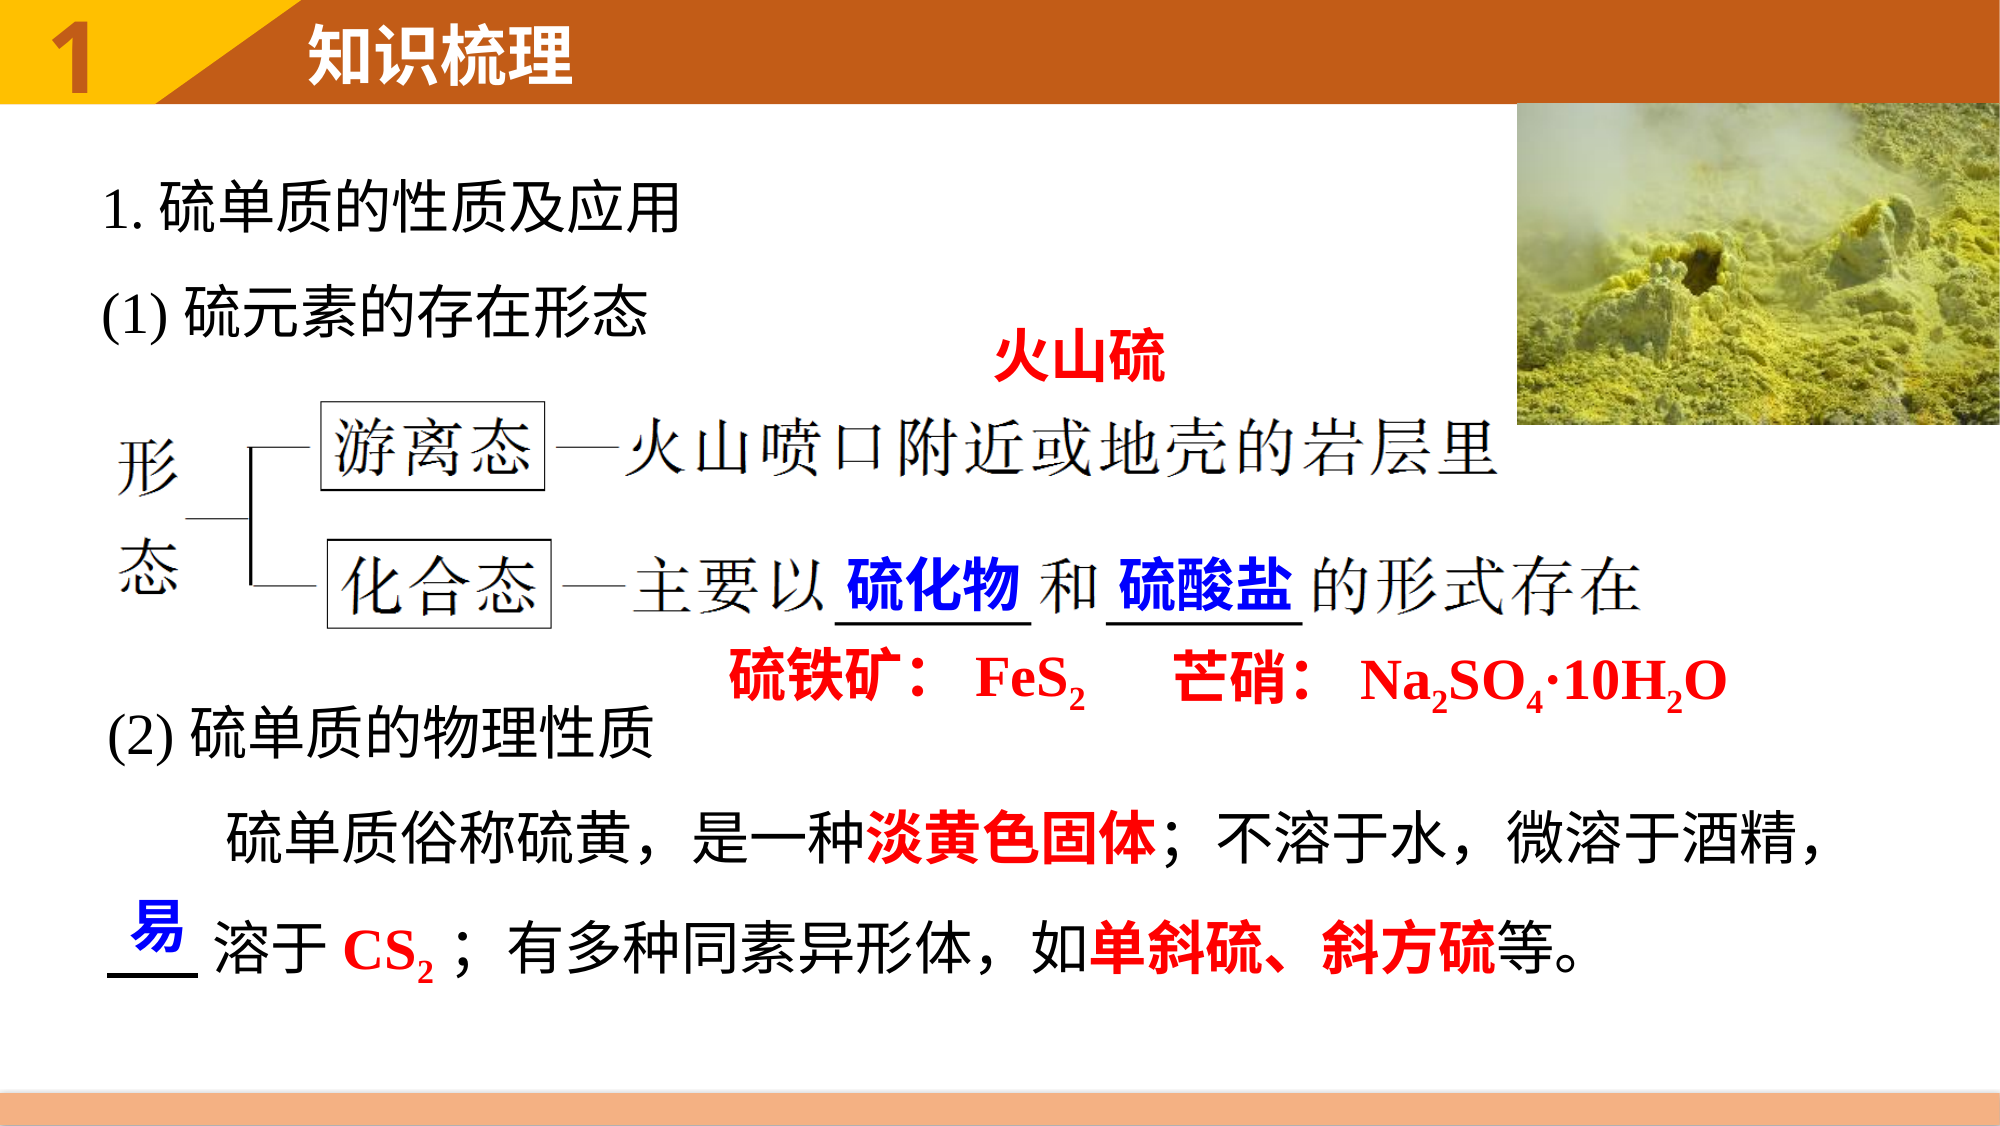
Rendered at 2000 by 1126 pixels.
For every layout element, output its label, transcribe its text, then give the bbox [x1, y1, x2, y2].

text_box 火山硫 [977, 311, 1182, 397]
text_box 硫铁矿：FeS2 [713, 641, 1101, 725]
picture [113, 103, 2000, 633]
text_box 芒硝：Na2SO4·10H2O [1156, 633, 1744, 728]
text_box (2)硫单质的物理性质 硫单质俗称硫黄，是一种淡黄色固体；不溶于水，微溶于酒精， 溶于CS2；有多种同素异形体，如单斜硫、斜方硫等。 [87, 651, 1919, 1001]
text_box 1.硫单质的性质及应用 (1)硫元素的存在形态 [81, 125, 1511, 356]
text_box 易 [114, 881, 203, 967]
text_box [0, 1092, 2000, 1126]
